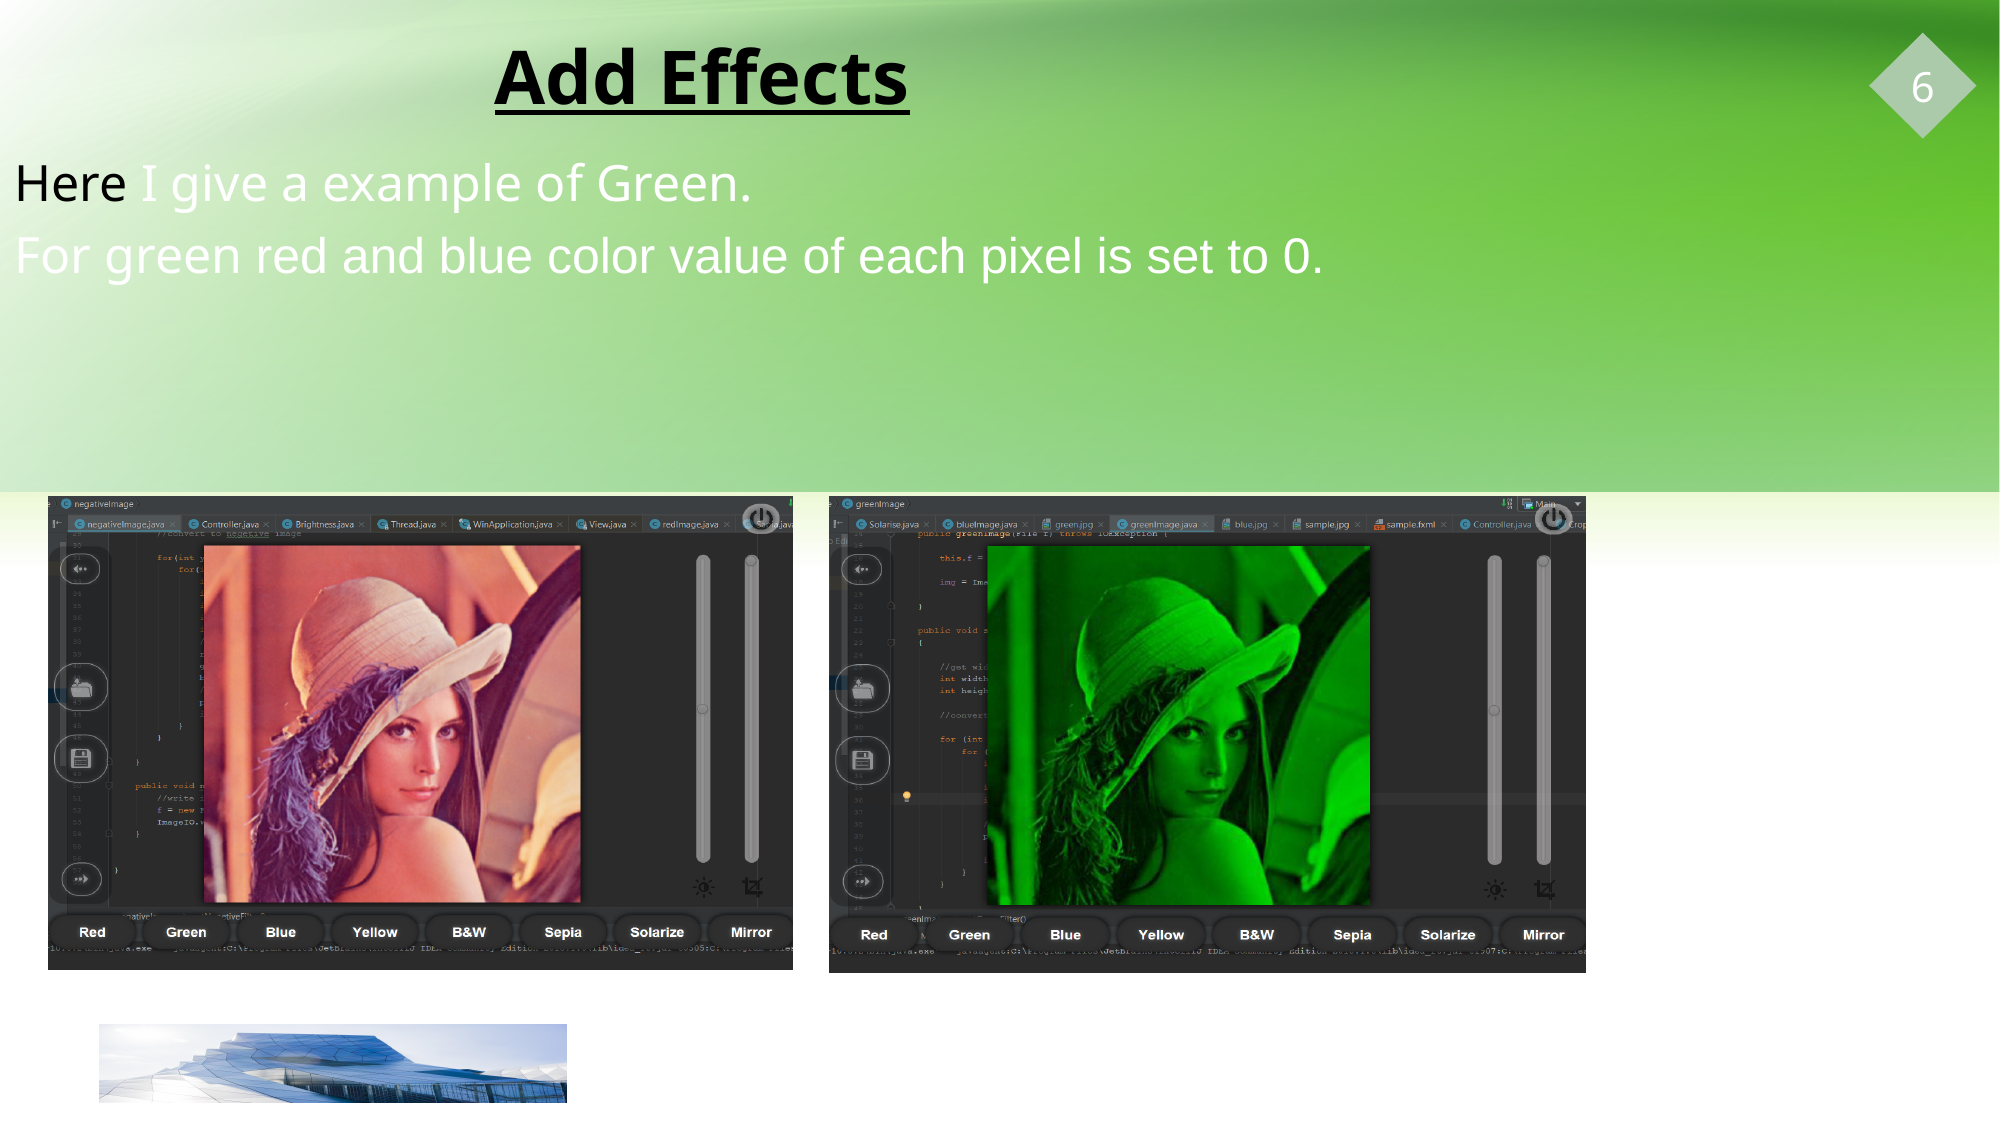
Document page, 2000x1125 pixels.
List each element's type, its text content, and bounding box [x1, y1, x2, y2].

title Add Effects [479, 22, 1900, 127]
text_box [129, 161, 1919, 243]
picture [0, 493, 2000, 1125]
text_box 6 [1867, 31, 1979, 141]
text_box Here I give a example of Green. For green red and blue color value of each pixel is set to 0. [0, 0, 2000, 493]
